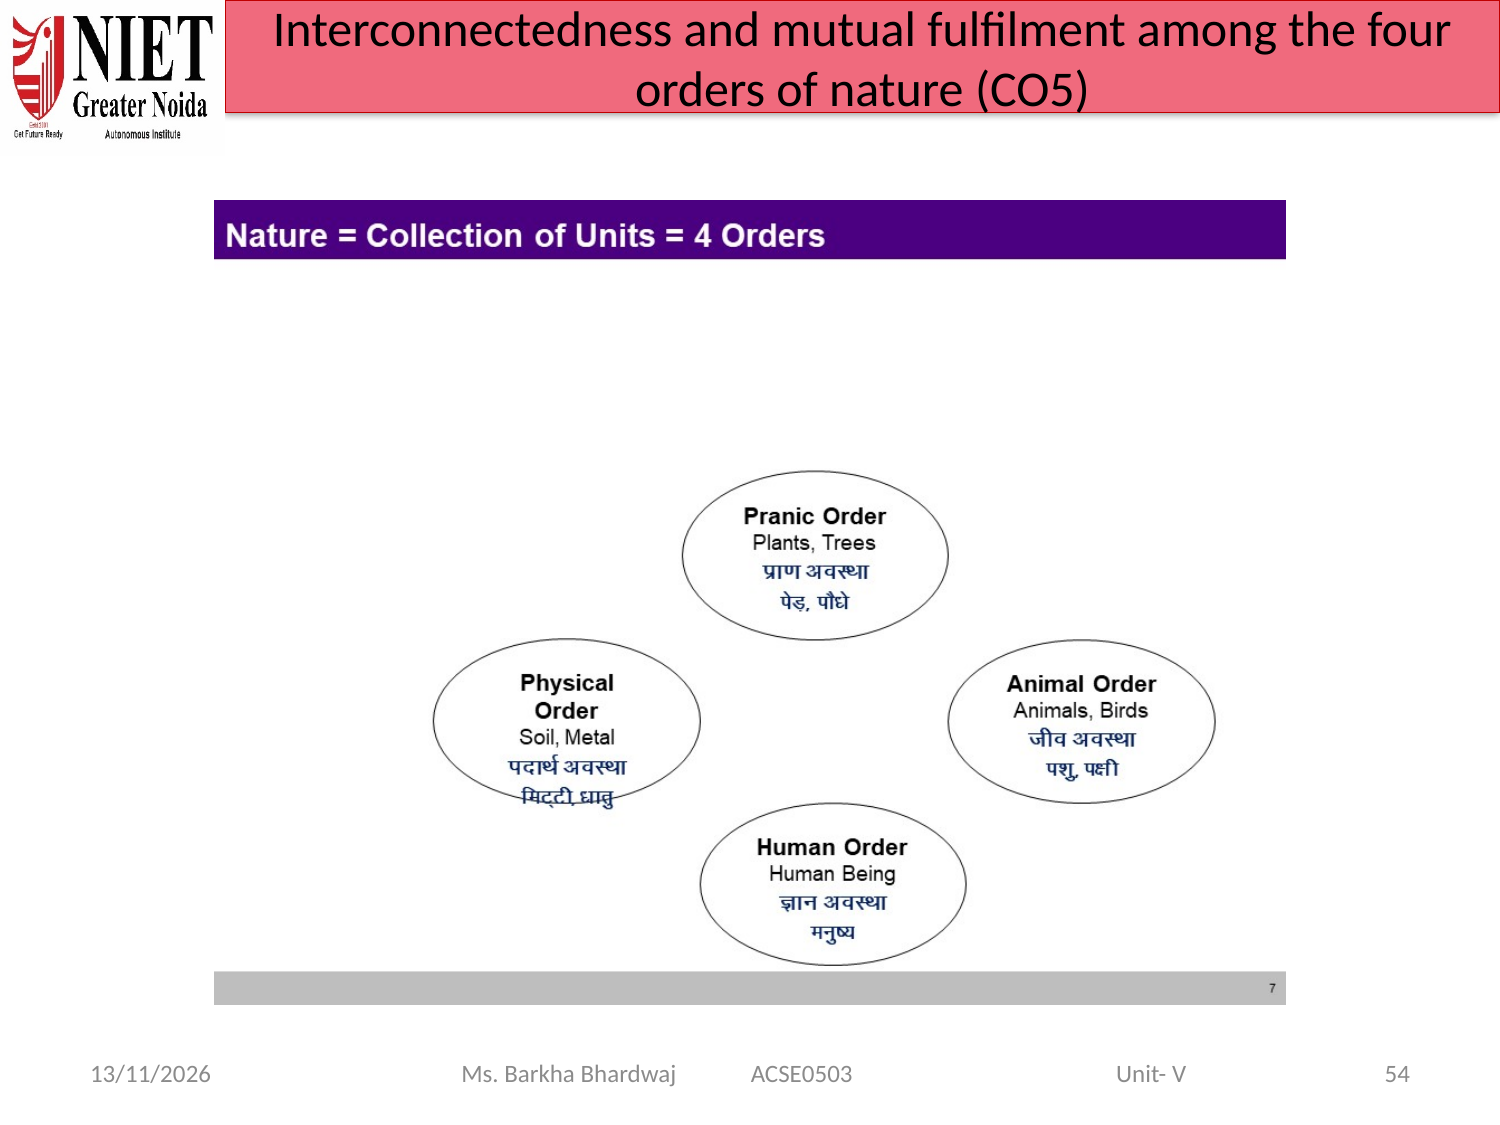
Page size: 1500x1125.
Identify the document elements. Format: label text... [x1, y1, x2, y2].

footer Ms. Barkha Bhardwaj ACSE0503 Unit- V [412, 1042, 1238, 1103]
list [213, 200, 1287, 1006]
picture [0, 0, 226, 156]
text_box Interconnectedness and mutual fulfilment among the four orders of nature (CO5) [226, 0, 1500, 113]
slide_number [75, 1042, 250, 1103]
slide_number 54 [1337, 1042, 1425, 1103]
